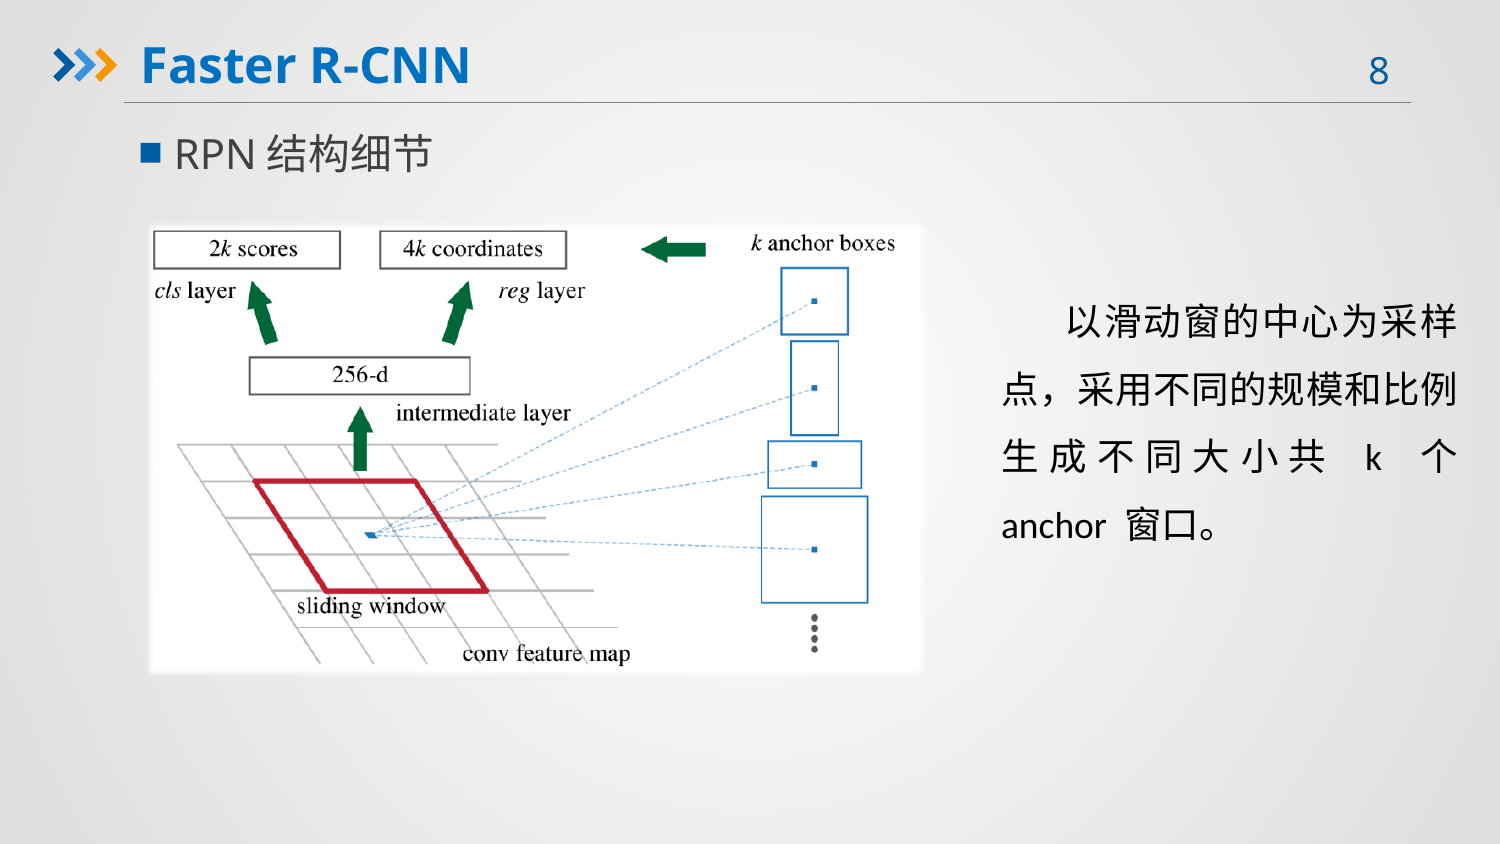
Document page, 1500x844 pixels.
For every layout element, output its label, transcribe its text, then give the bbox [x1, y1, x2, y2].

text_box Faster R-CNN [140, 32, 491, 95]
text_box RPN结构细节 [159, 120, 691, 185]
text_box [139, 141, 163, 165]
text_box 以滑动窗的中心为采样点，采用不同的规模和比例生成不同大小共 k 个 anchor 窗口。 [986, 268, 1473, 553]
picture [0, 0, 1500, 844]
